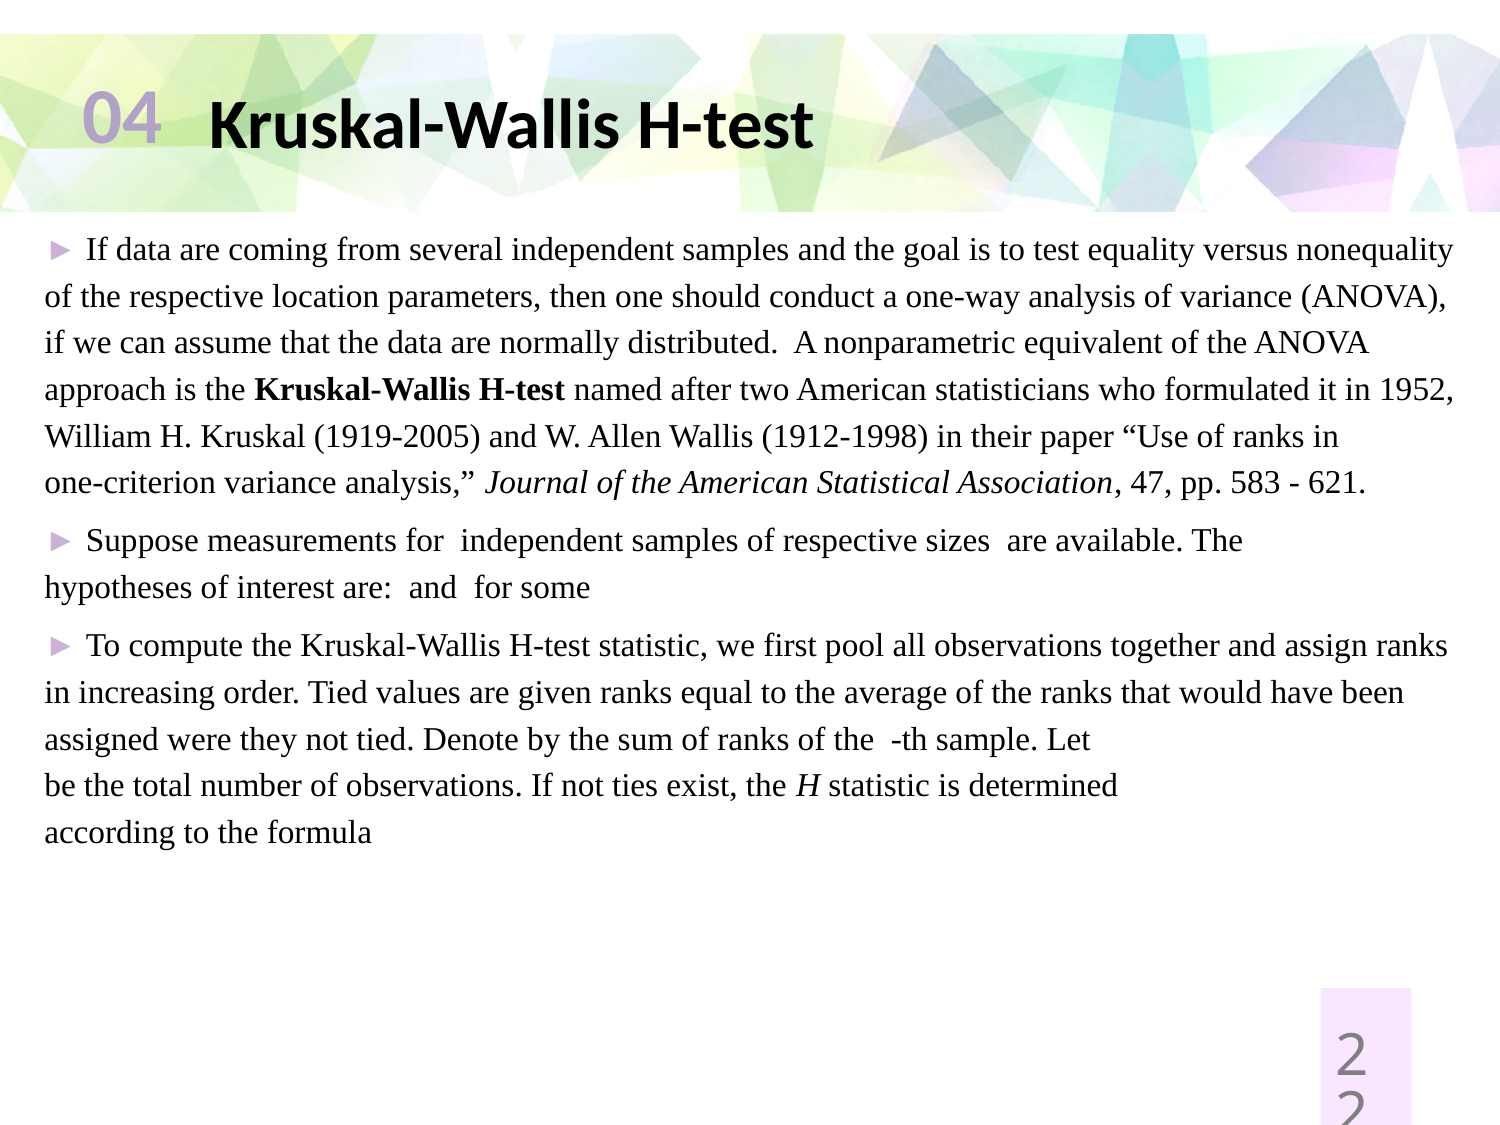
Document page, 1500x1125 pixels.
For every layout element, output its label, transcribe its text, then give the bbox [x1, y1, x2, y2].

picture [0, 0, 1500, 1125]
text_box 04 [67, 57, 178, 168]
title Kruskal-Wallis H-test [64, 54, 1322, 186]
text_box 22 [1320, 988, 1412, 1125]
